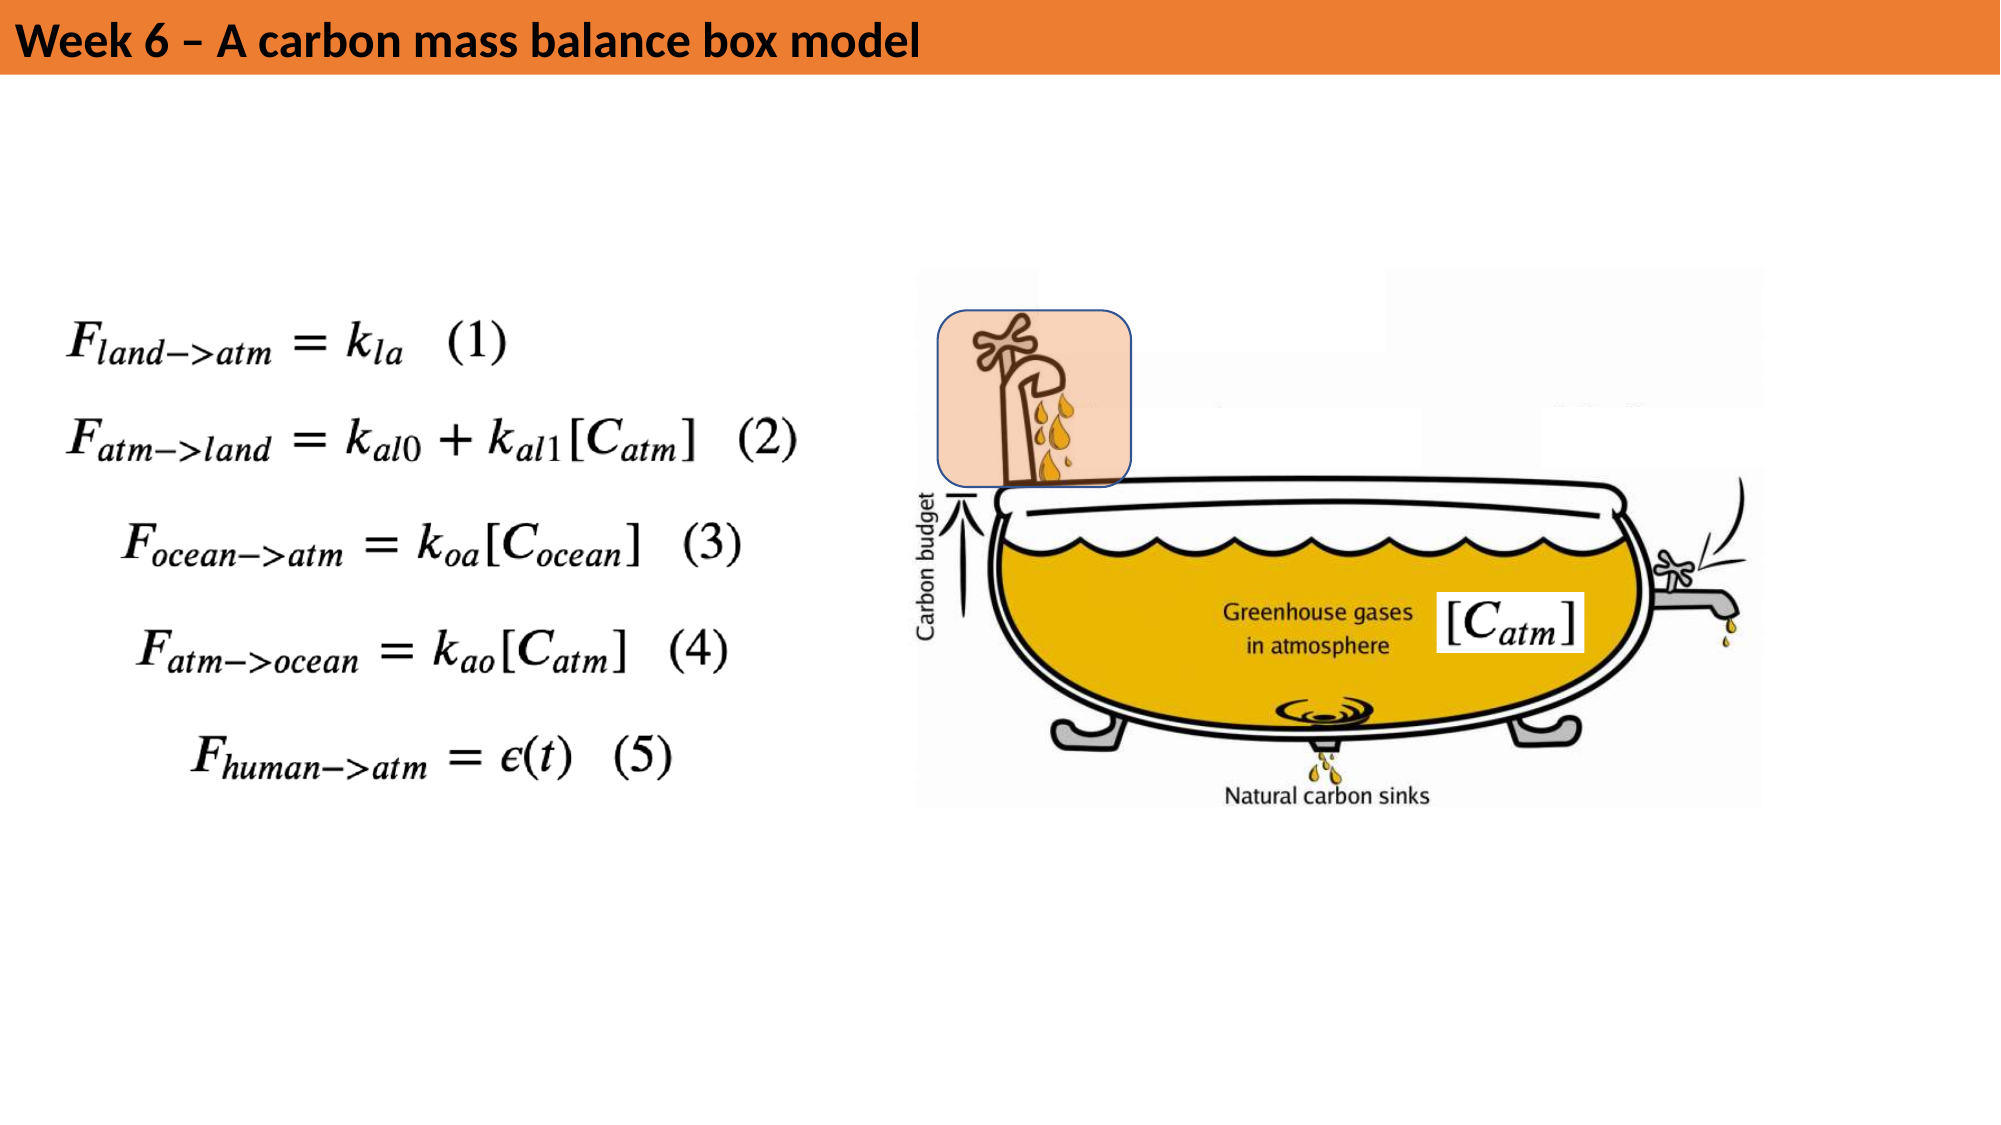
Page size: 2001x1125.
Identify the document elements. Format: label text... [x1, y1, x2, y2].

picture [1436, 592, 1585, 653]
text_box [891, 210, 1888, 807]
text_box Week 6 – A carbon mass balance box model [0, 0, 2000, 75]
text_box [24, 297, 815, 807]
